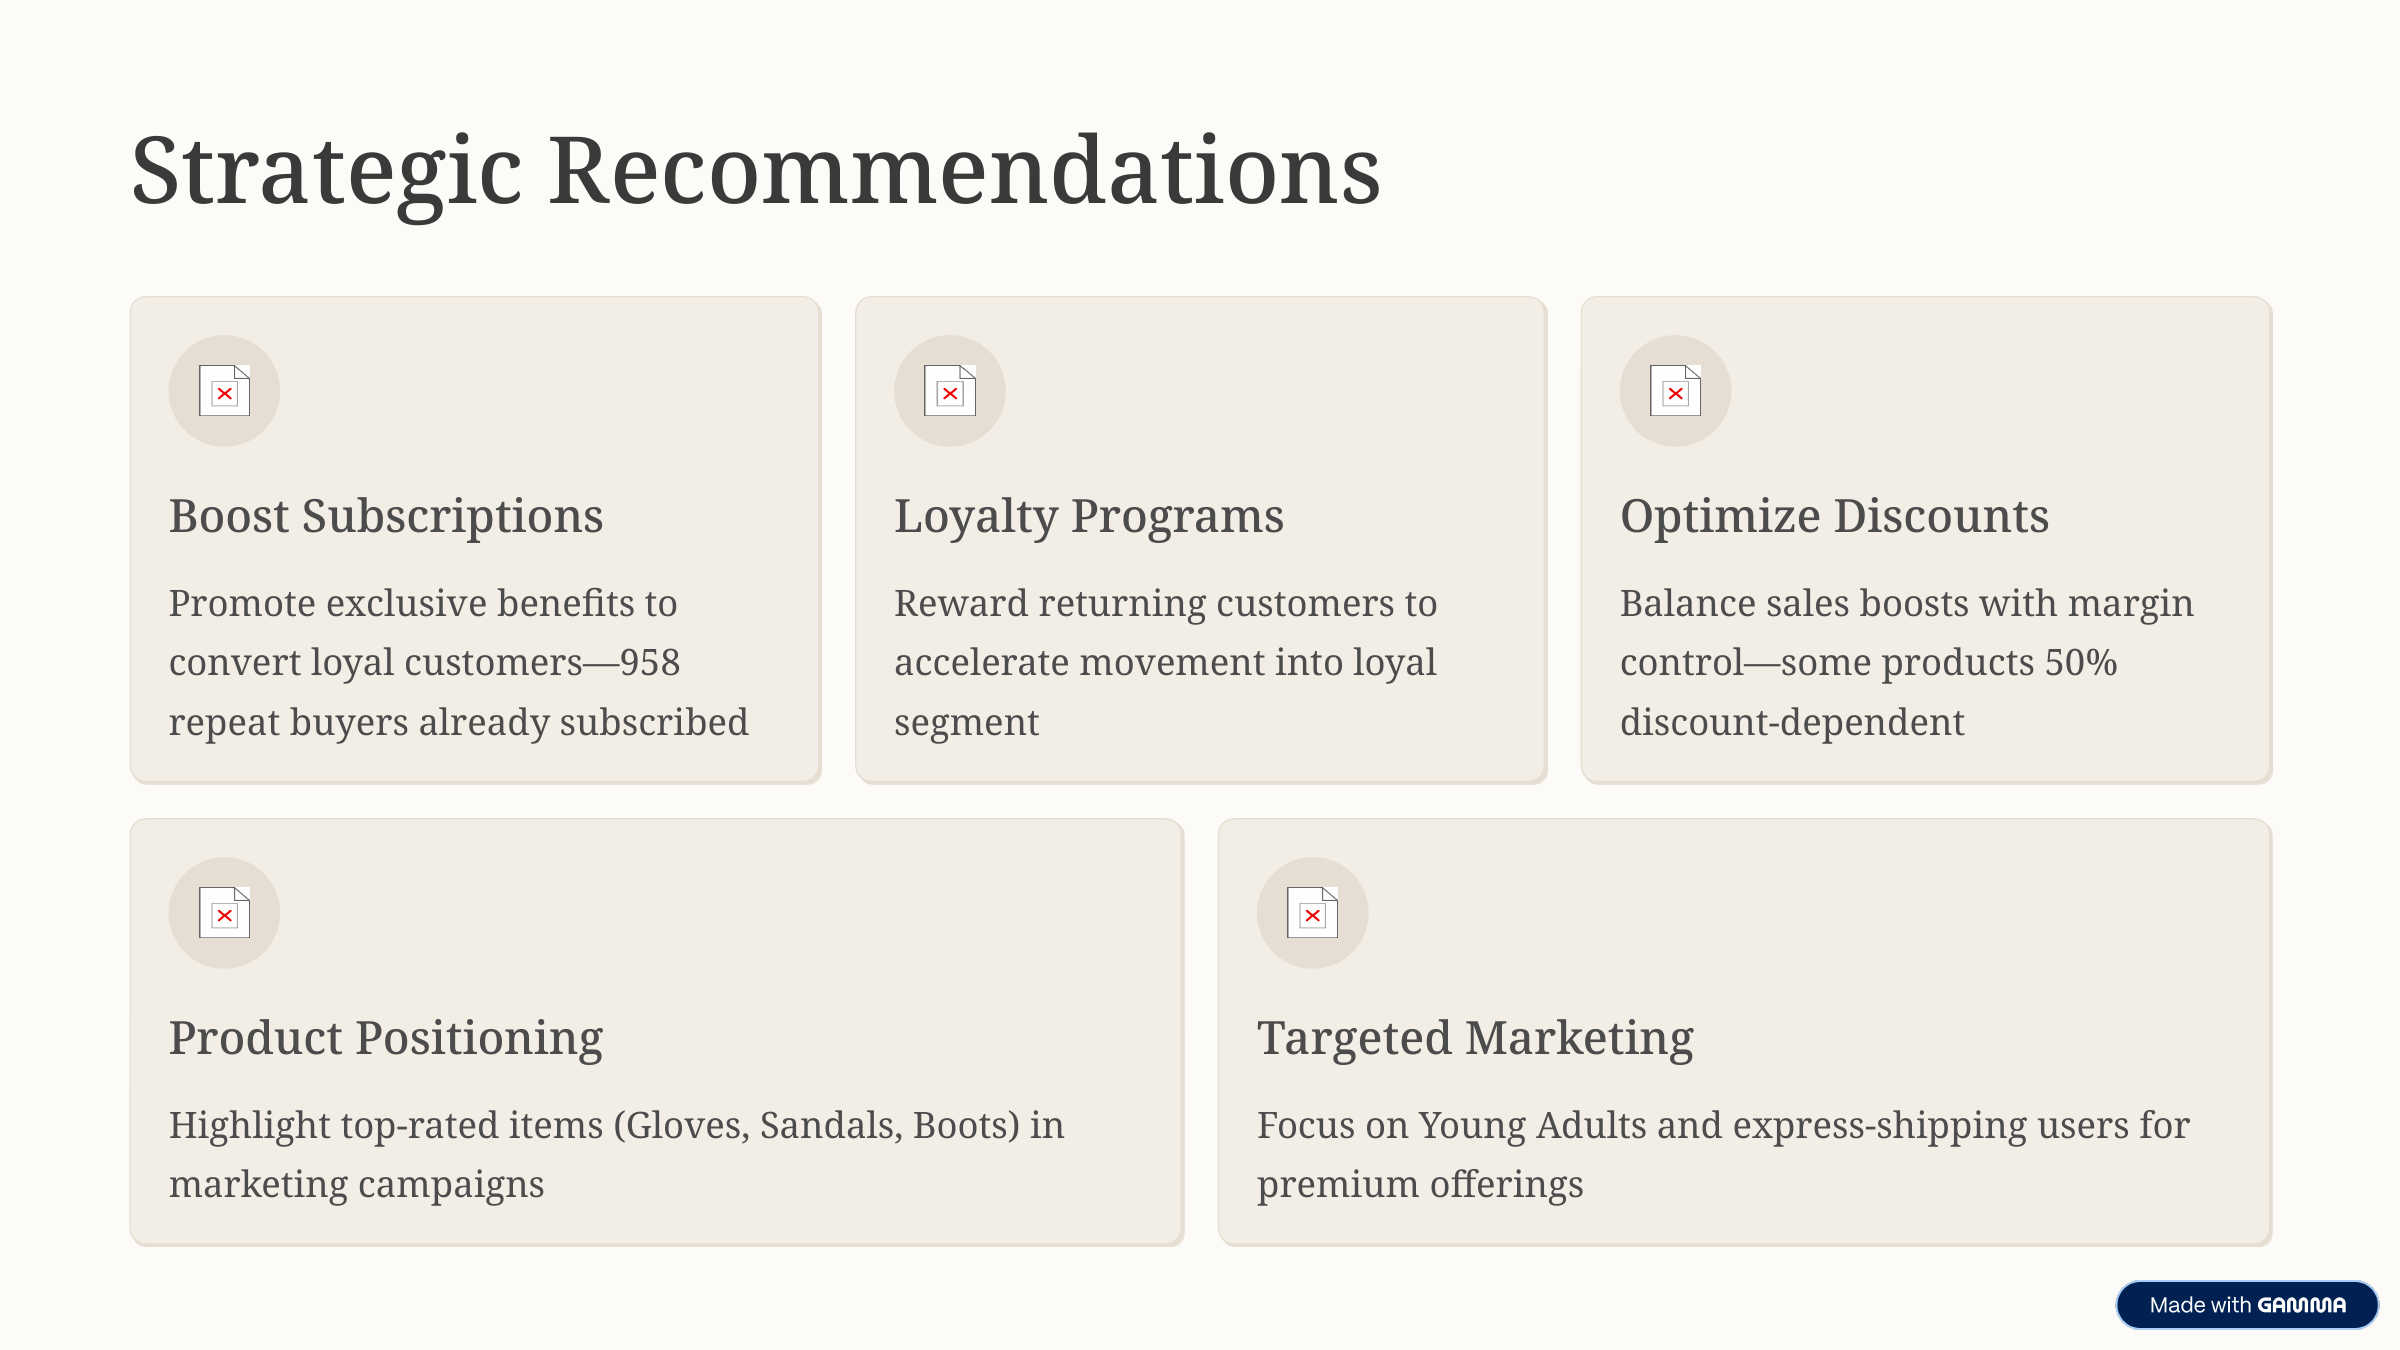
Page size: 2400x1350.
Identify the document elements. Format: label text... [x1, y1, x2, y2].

text_box [1218, 818, 2270, 1244]
picture [1650, 365, 1701, 416]
text_box [168, 335, 281, 447]
text_box Boost Subscriptions [168, 483, 634, 543]
text_box [1581, 296, 2270, 782]
text_box Optimize Discounts [1619, 483, 2085, 543]
text_box [130, 818, 1182, 1244]
text_box Loyalty Programs [894, 483, 1360, 543]
text_box [894, 335, 1006, 447]
text_box Balance sales boosts with margin control—some products 50% discount-dependent [1619, 564, 2232, 743]
text_box Highlight top-rated items (Gloves, Sandals, Boots) in marketing campaigns [168, 1086, 1143, 1206]
text_box Focus on Young Adults and express-shipping users for premium offerings [1257, 1086, 2232, 1206]
text_box [1256, 857, 1369, 969]
text_box Targeted Marketing [1256, 1005, 1723, 1064]
text_box Reward returning customers to accelerate movement into loyal segment [894, 564, 1506, 743]
picture [924, 365, 976, 416]
picture [1287, 887, 1338, 938]
text_box Product Positioning [168, 1005, 634, 1064]
picture [199, 365, 250, 416]
text_box [168, 857, 281, 969]
text_box [855, 296, 1545, 782]
text_box [1619, 335, 1732, 447]
picture [199, 887, 250, 938]
text_box [130, 296, 819, 782]
text_box Strategic Recommendations [130, 106, 1387, 223]
picture [2106, 1271, 2389, 1339]
text_box Promote exclusive benefits to convert loyal customers—958 repeat buyers already subscribed [168, 564, 781, 743]
